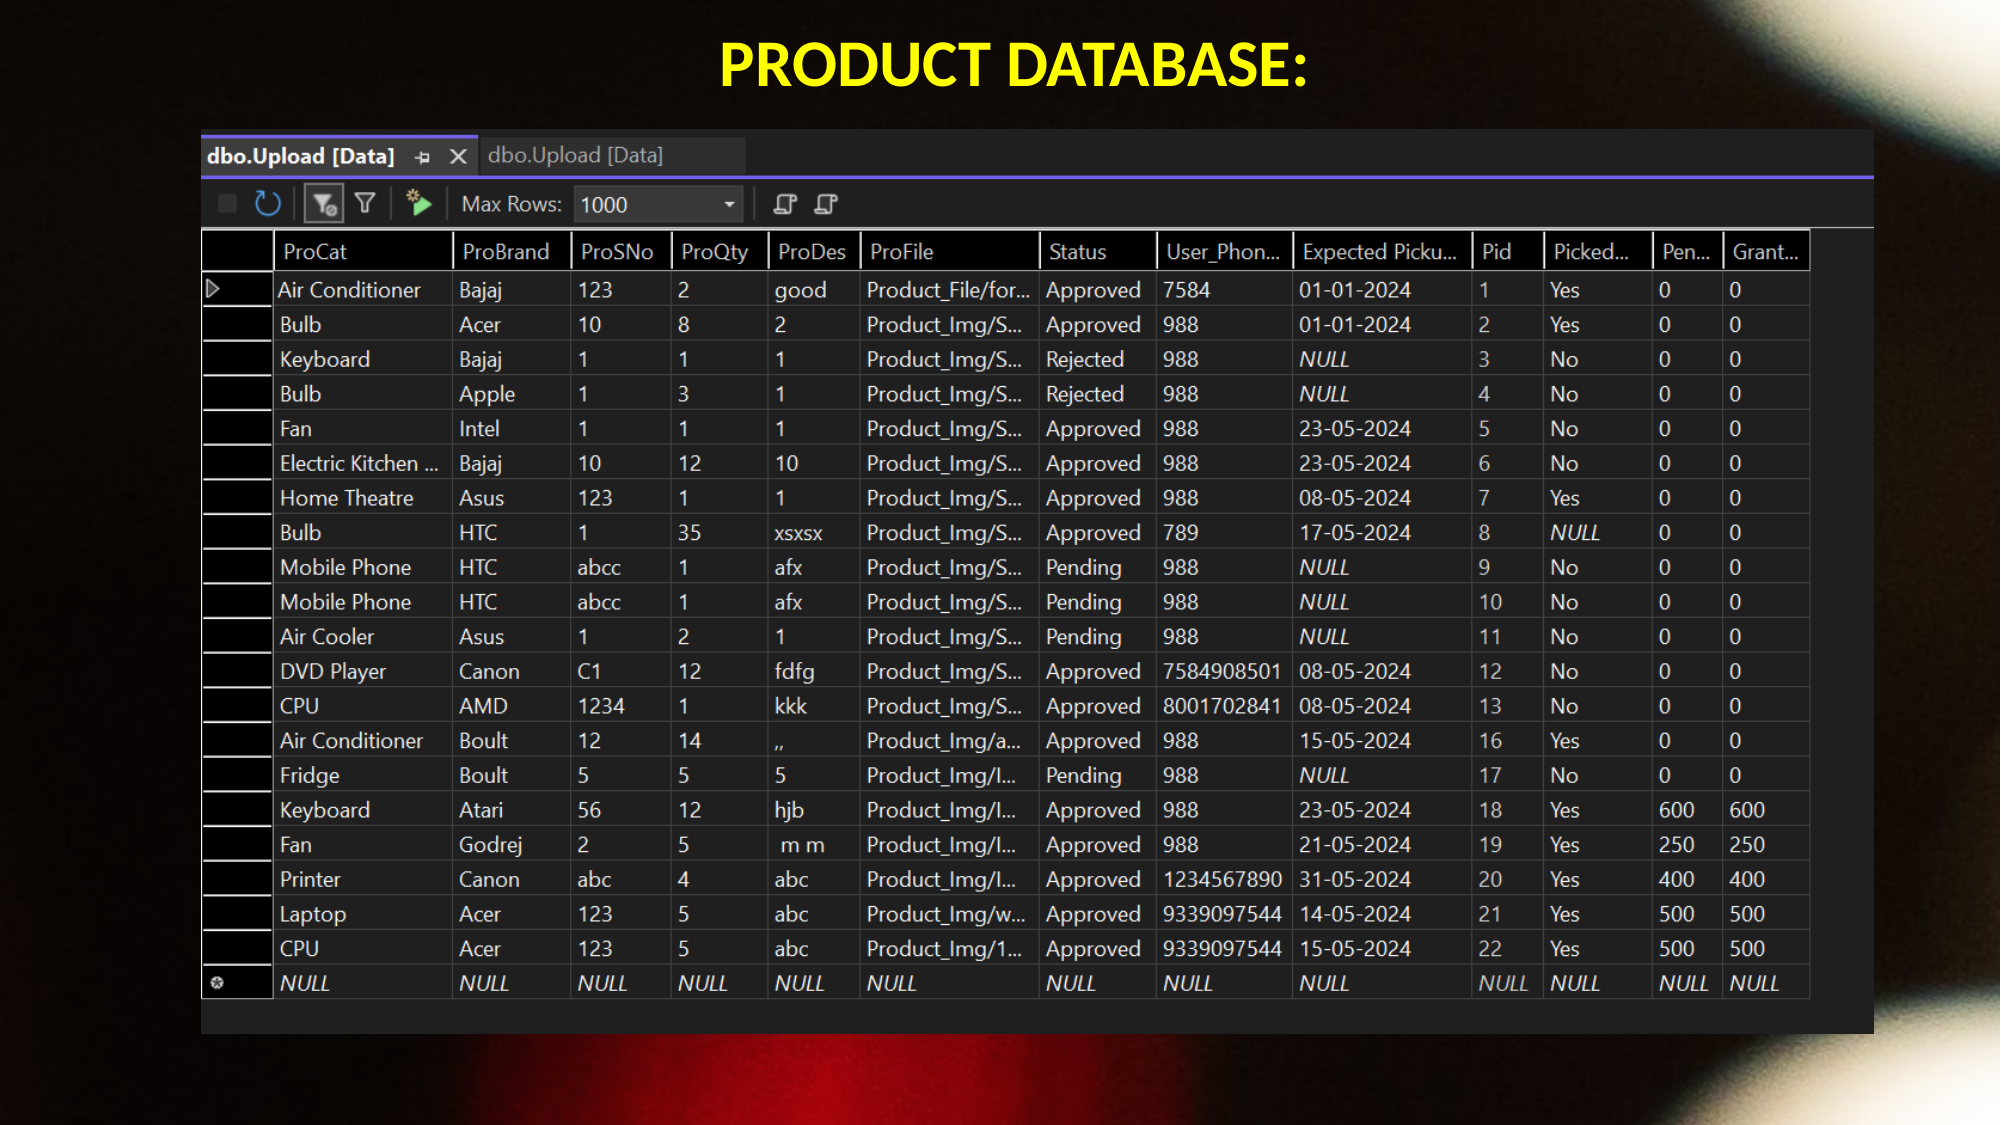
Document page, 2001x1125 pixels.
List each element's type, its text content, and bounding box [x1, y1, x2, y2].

text_box PRODUCT DATABASE: [705, 11, 1400, 107]
picture [0, 0, 2000, 1125]
